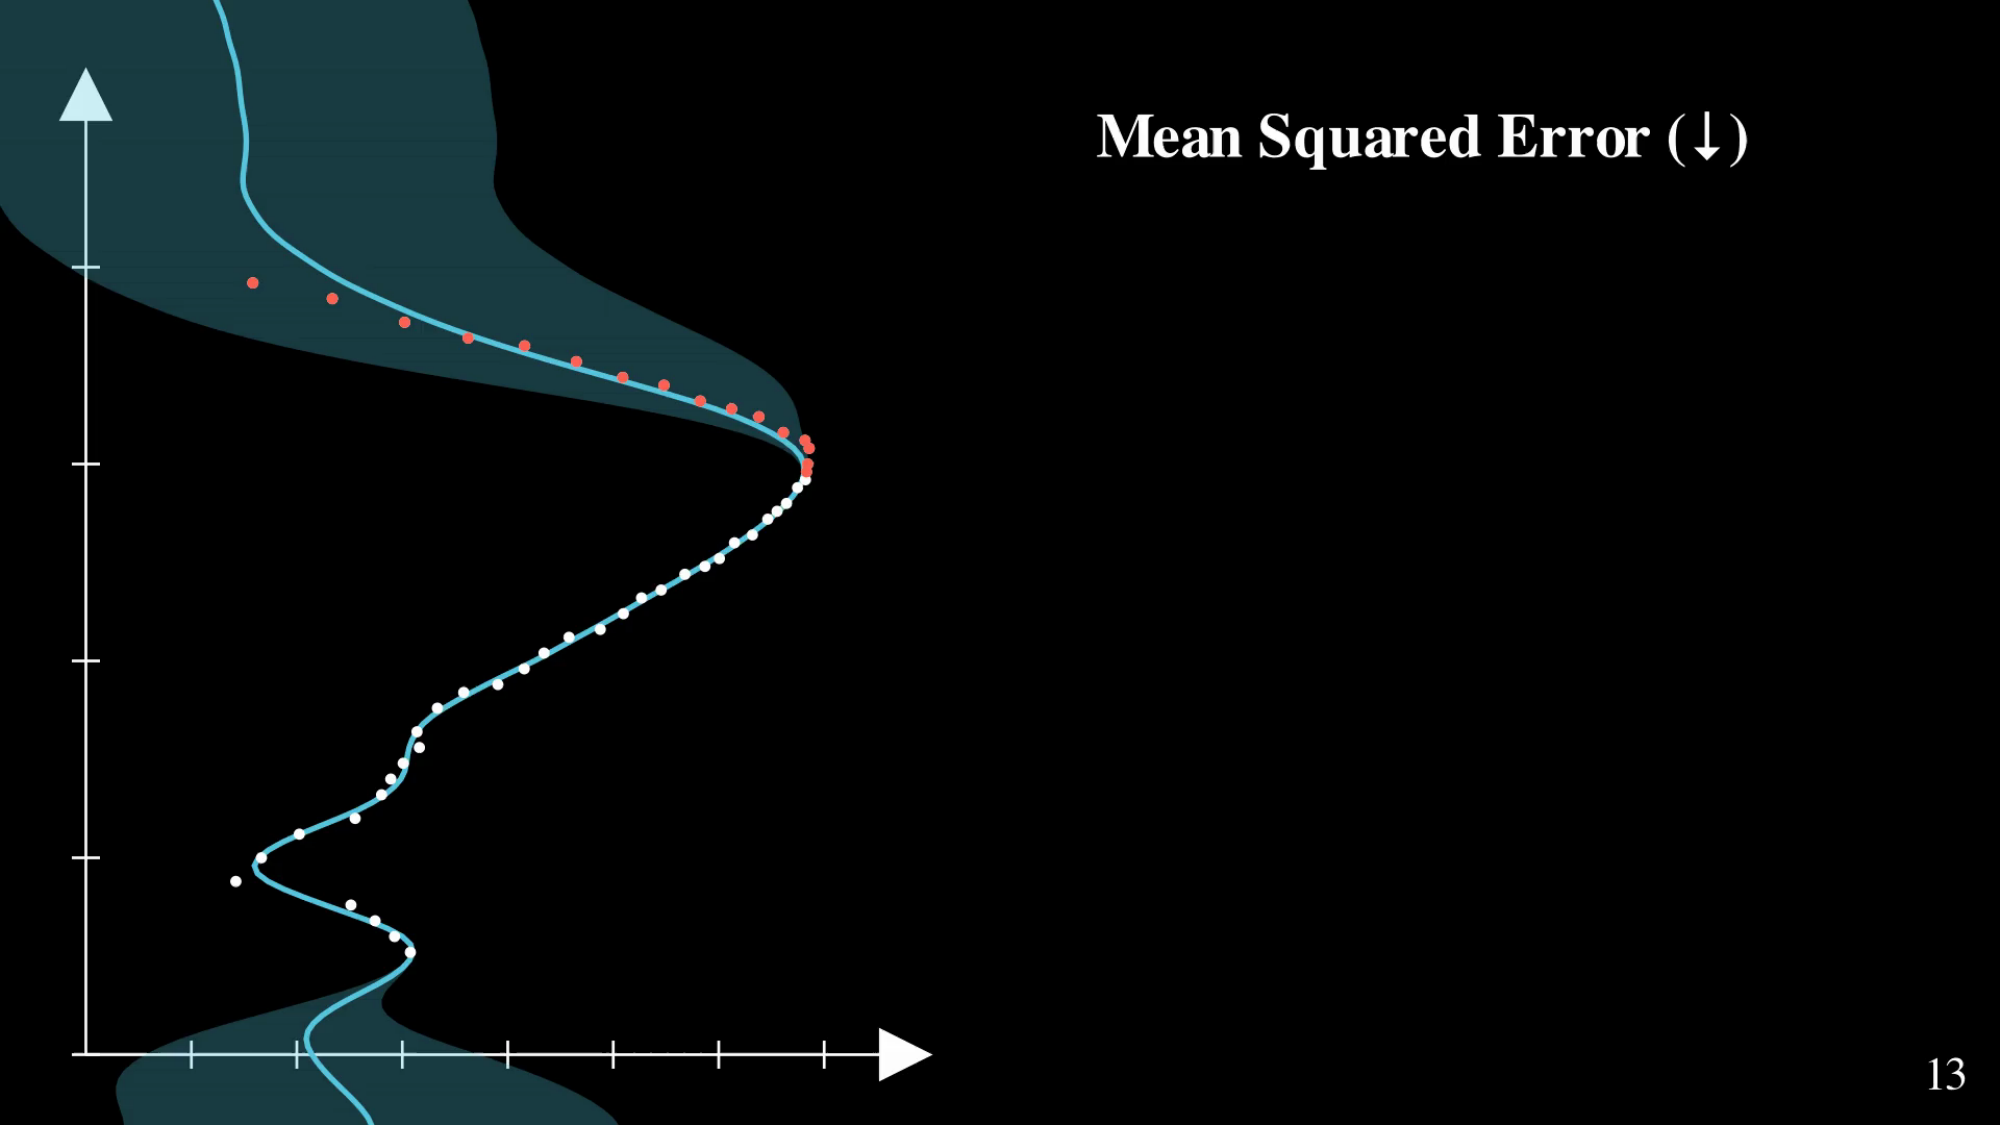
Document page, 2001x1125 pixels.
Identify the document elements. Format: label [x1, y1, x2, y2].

text_box [0, 0, 2000, 1125]
